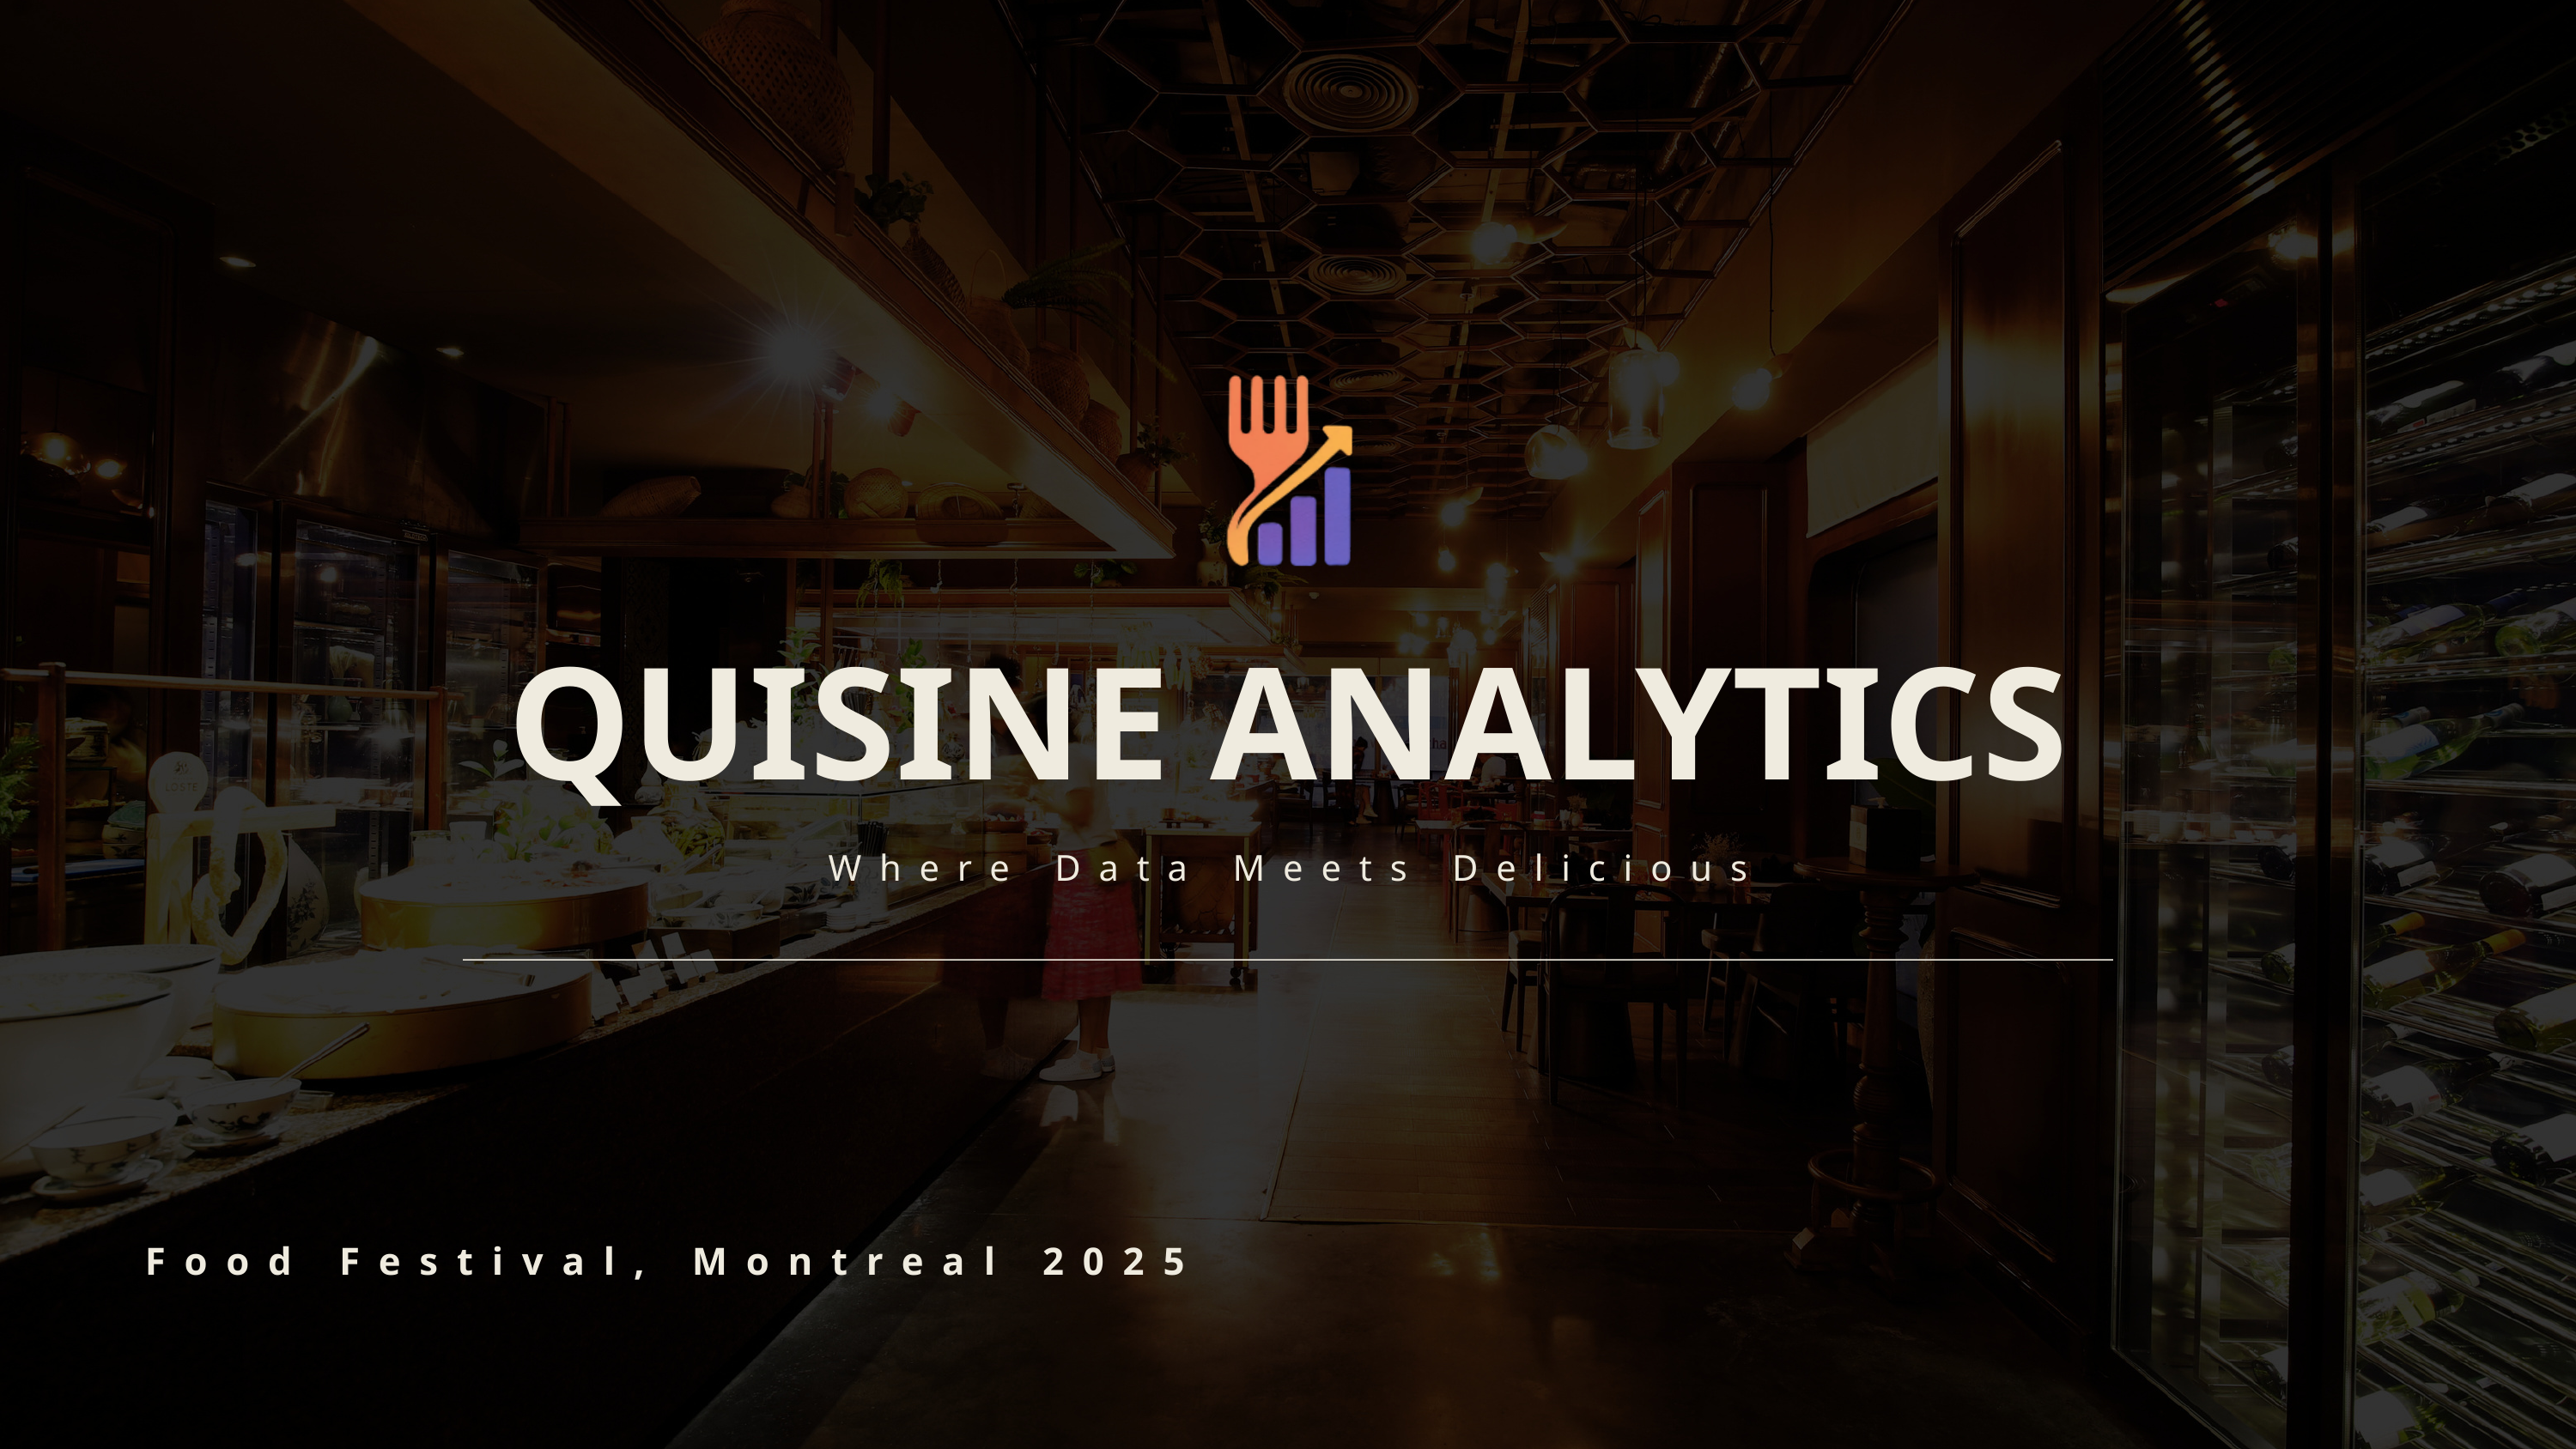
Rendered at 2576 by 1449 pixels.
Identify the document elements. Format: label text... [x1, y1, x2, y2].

text_box [0, 0, 2576, 1449]
text_box [1209, 367, 1367, 571]
text_box Where Data Meets Delicious [691, 838, 1885, 889]
text_box QUISINE ANALYTICS [289, 593, 2287, 811]
text_box Food Festival, Montreal 2025 [144, 1229, 1241, 1283]
